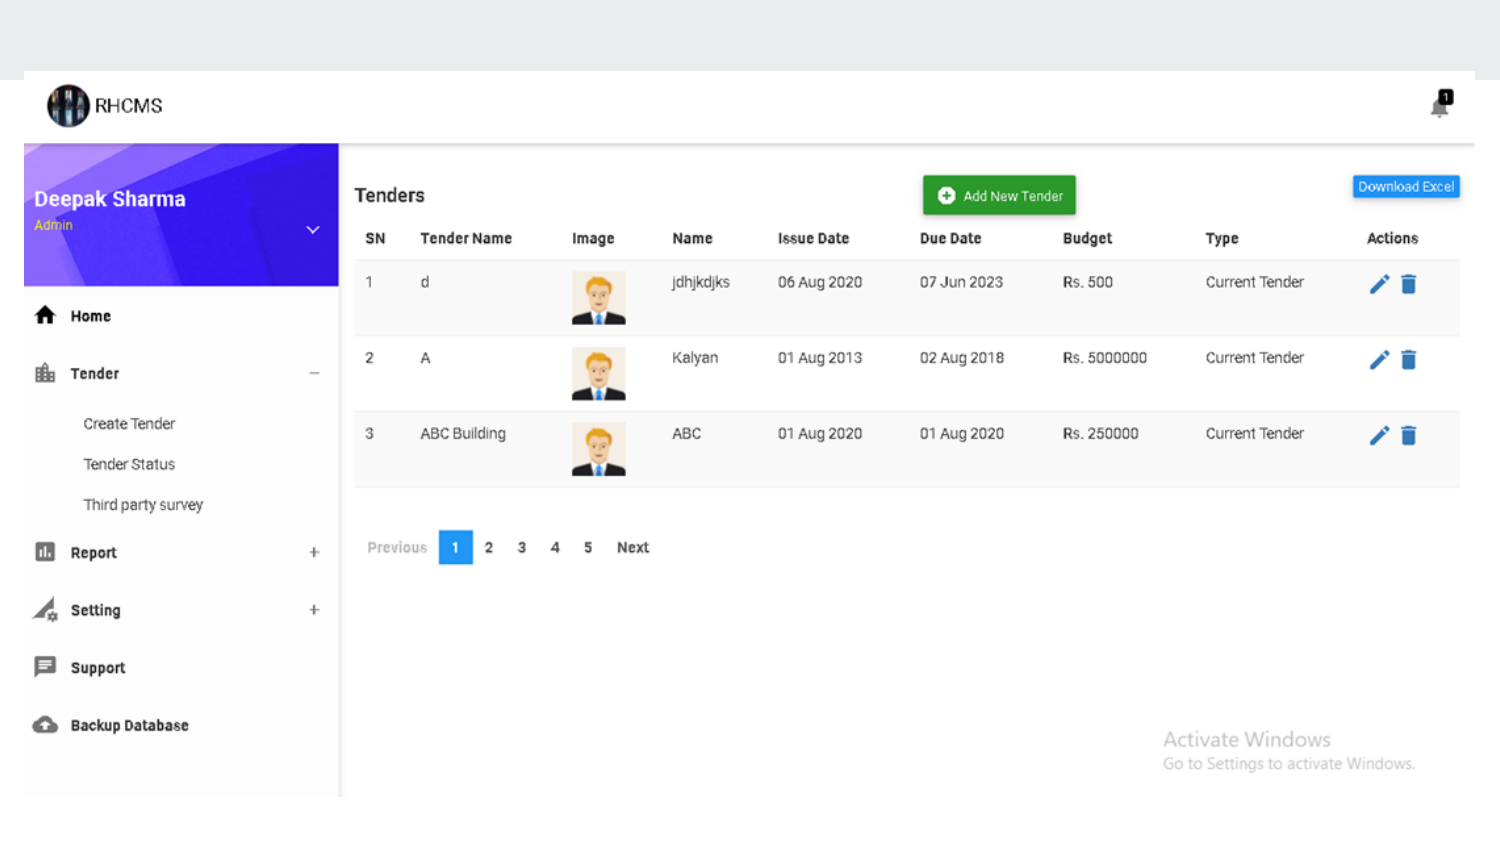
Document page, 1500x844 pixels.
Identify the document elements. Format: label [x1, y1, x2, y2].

picture [24, 71, 1476, 798]
